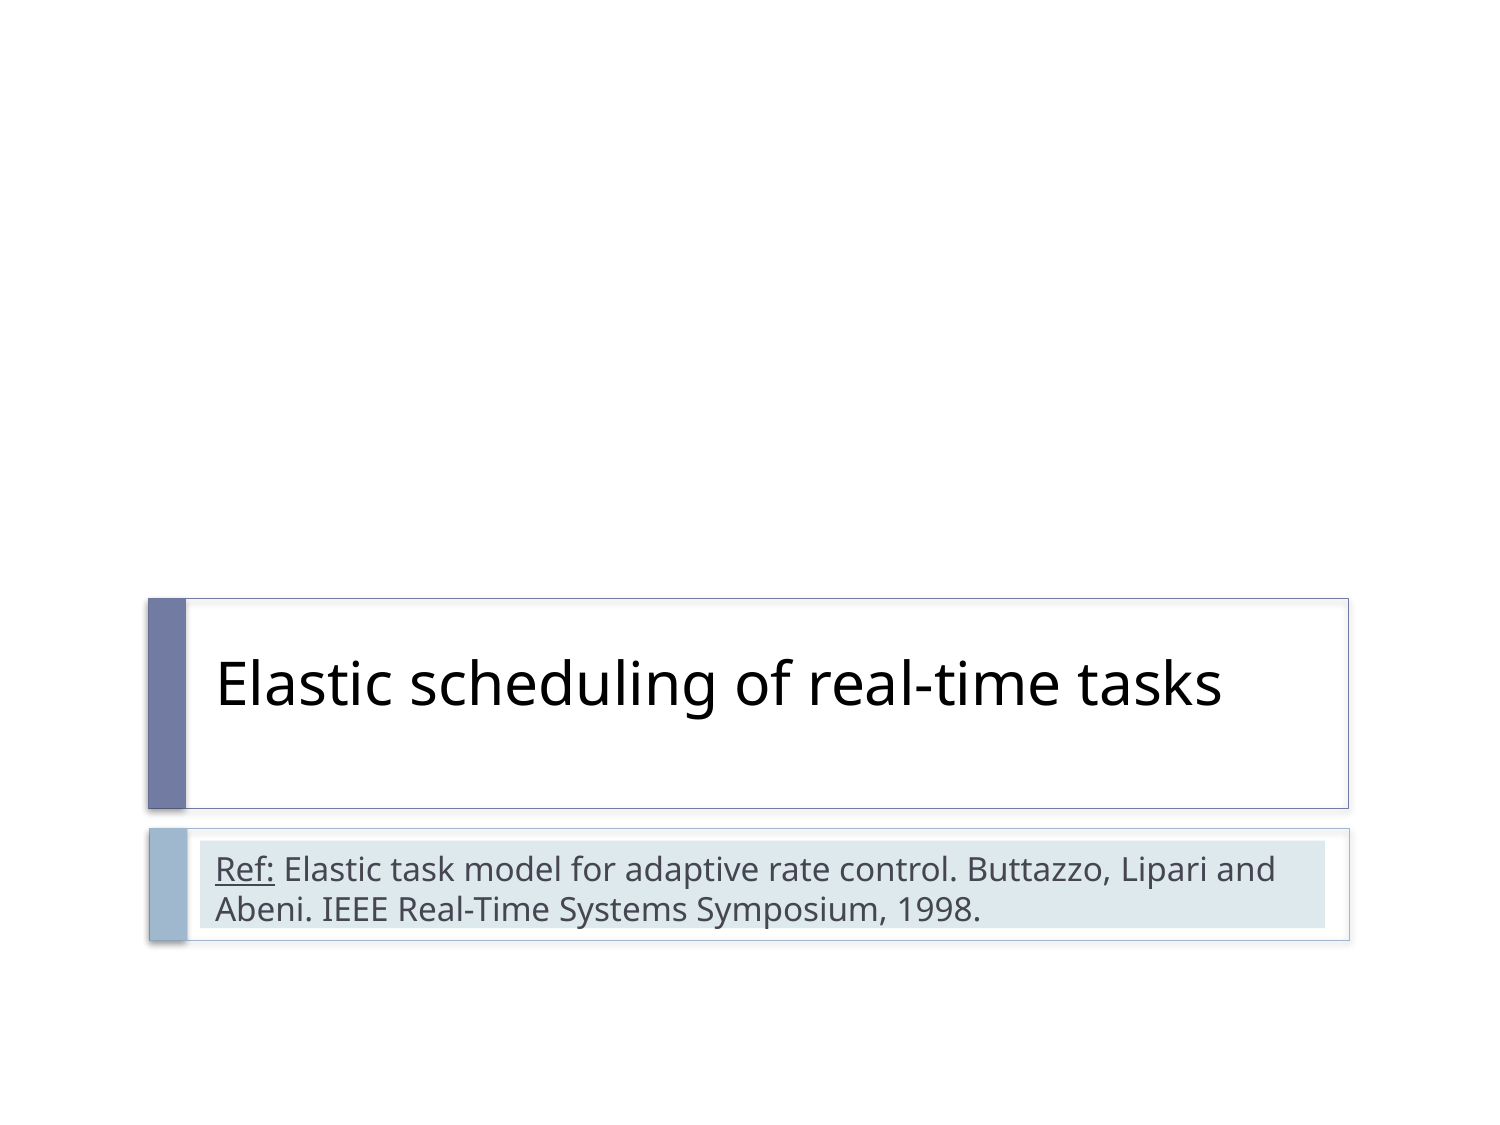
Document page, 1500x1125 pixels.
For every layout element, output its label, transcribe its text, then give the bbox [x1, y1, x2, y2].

subtitle Ref: Elastic task model for adaptive rate control. Buttazzo, Lipari and Abeni. IEEE Real-Time Systems Symposium, 1998. [199, 840, 1326, 929]
title Elastic scheduling of real-time tasks [199, 637, 1326, 801]
